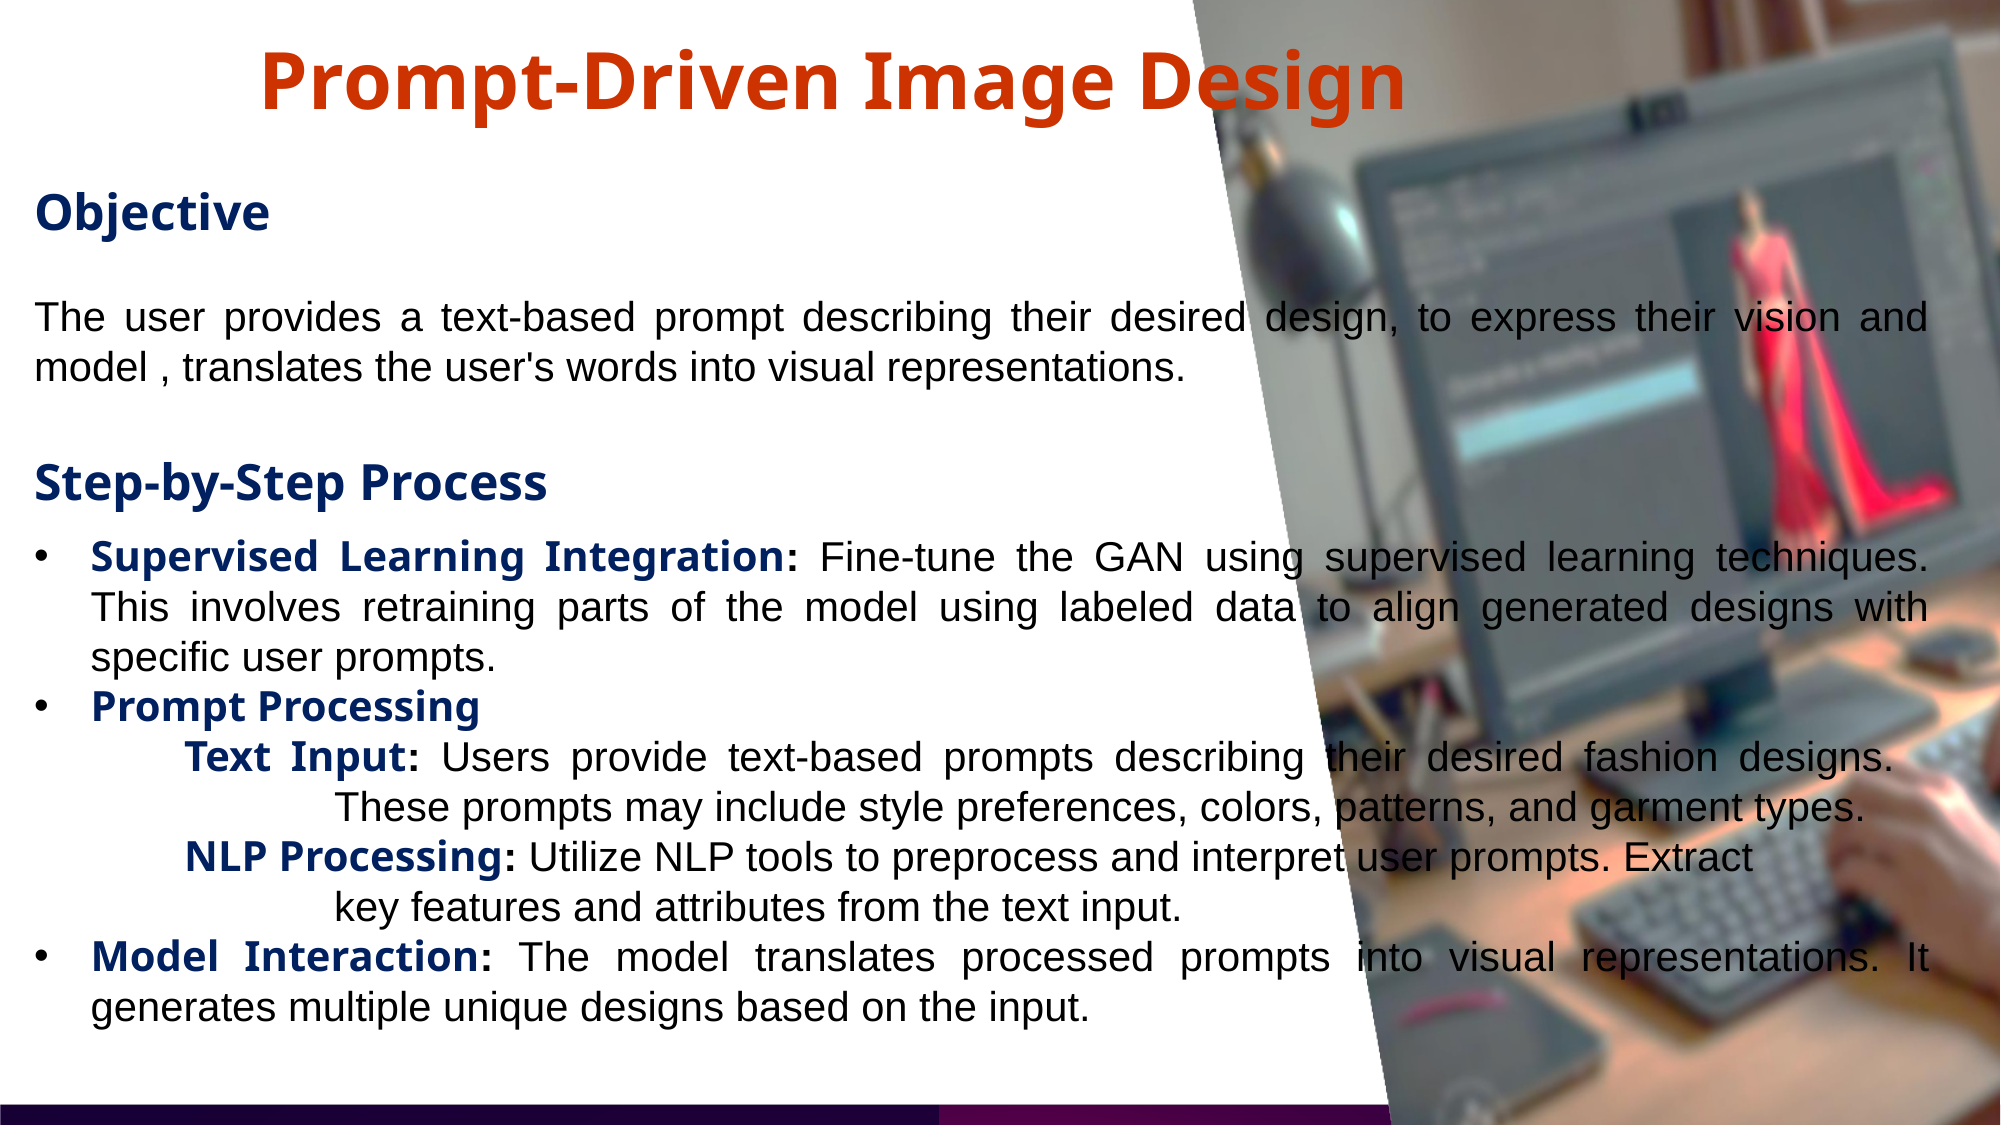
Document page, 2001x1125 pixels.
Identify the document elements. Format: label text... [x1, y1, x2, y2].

text_box Objective The user provides a text-based prompt describing their desired design, to express their vision and model , translates the user's words into visual representations. Step-by-Step Process . Supervised Learning Integration: Fine-tune the GAN using supervised learning techniques. This involves retraining parts of the model using labeled data to align generated designs with specific user prompts. Prompt Processing Text Input: Users provide text-based prompts describing their desired fashion designs. These prompts may include style preferences, colors, patterns, and garment types. NLP Processing: Utilize NLP tools to preprocess and interpret user prompts. Extract key features and attributes from the text input. Model Interaction: The model translates processed prompts into visual representations. It generates multiple unique designs based on the input. [19, 172, 1288, 1038]
title Prompt-Driven Image Design [244, 19, 1288, 149]
picture [0, 0, 2001, 1125]
